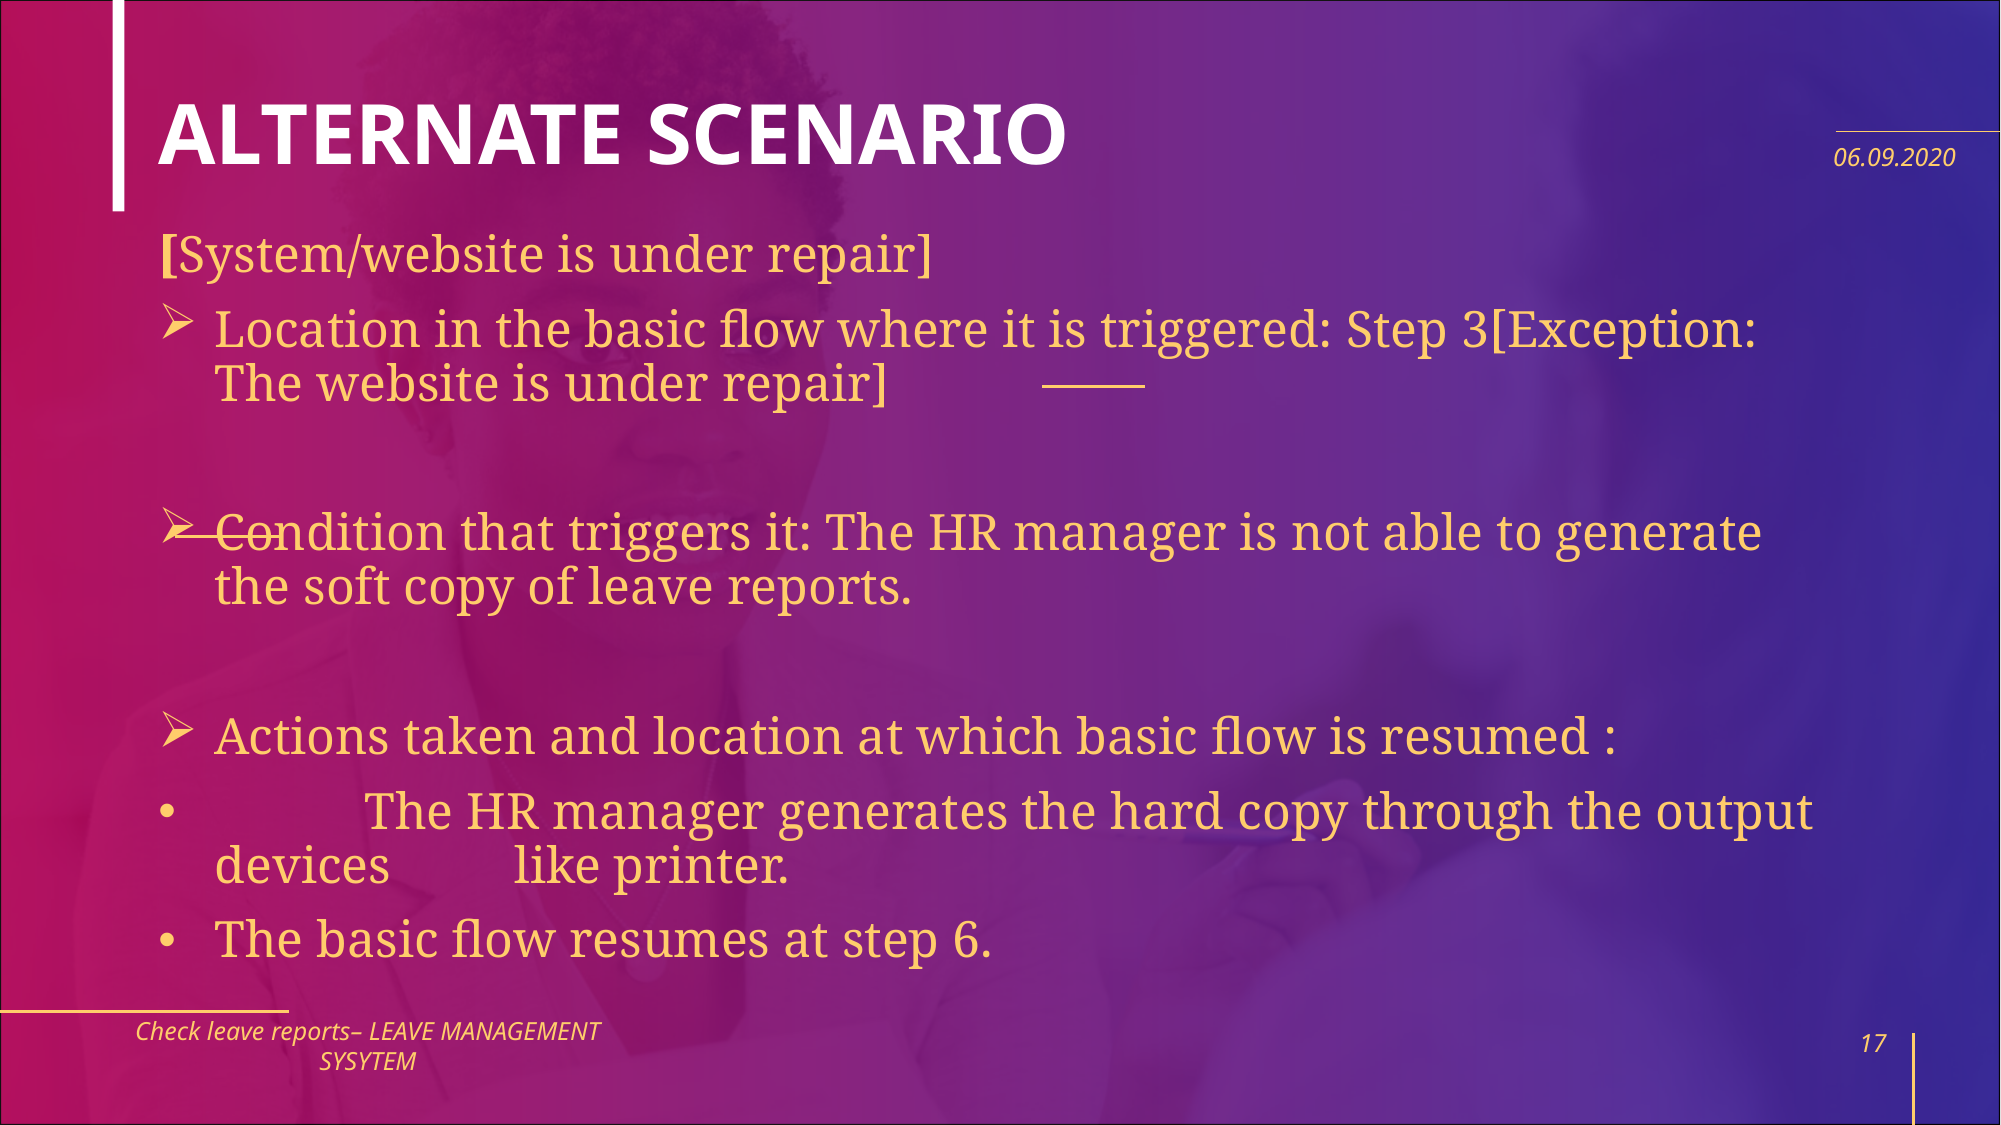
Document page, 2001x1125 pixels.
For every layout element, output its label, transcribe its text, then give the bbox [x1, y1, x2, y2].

title ALTERNATE SCENARIO [143, 28, 1869, 221]
footer Check leave reports– LEAVE MANAGEMENT SYSYTEM [100, 1015, 636, 1075]
list [System/website is under repair] Location in the basic flow where it is triggered: Step 3[Exception: The website is under repair] Condition that triggers it: The HR manager is not able to generate the soft copy of leave reports. Actions taken and location at which basic flow is resumed : The HR manager generates the hard copy through the output devices like printer. The basic flow resumes at step 6. [143, 221, 1869, 1046]
slide_number 17 [1451, 1015, 1902, 1075]
list 06.09.2020 [1818, 137, 1972, 192]
